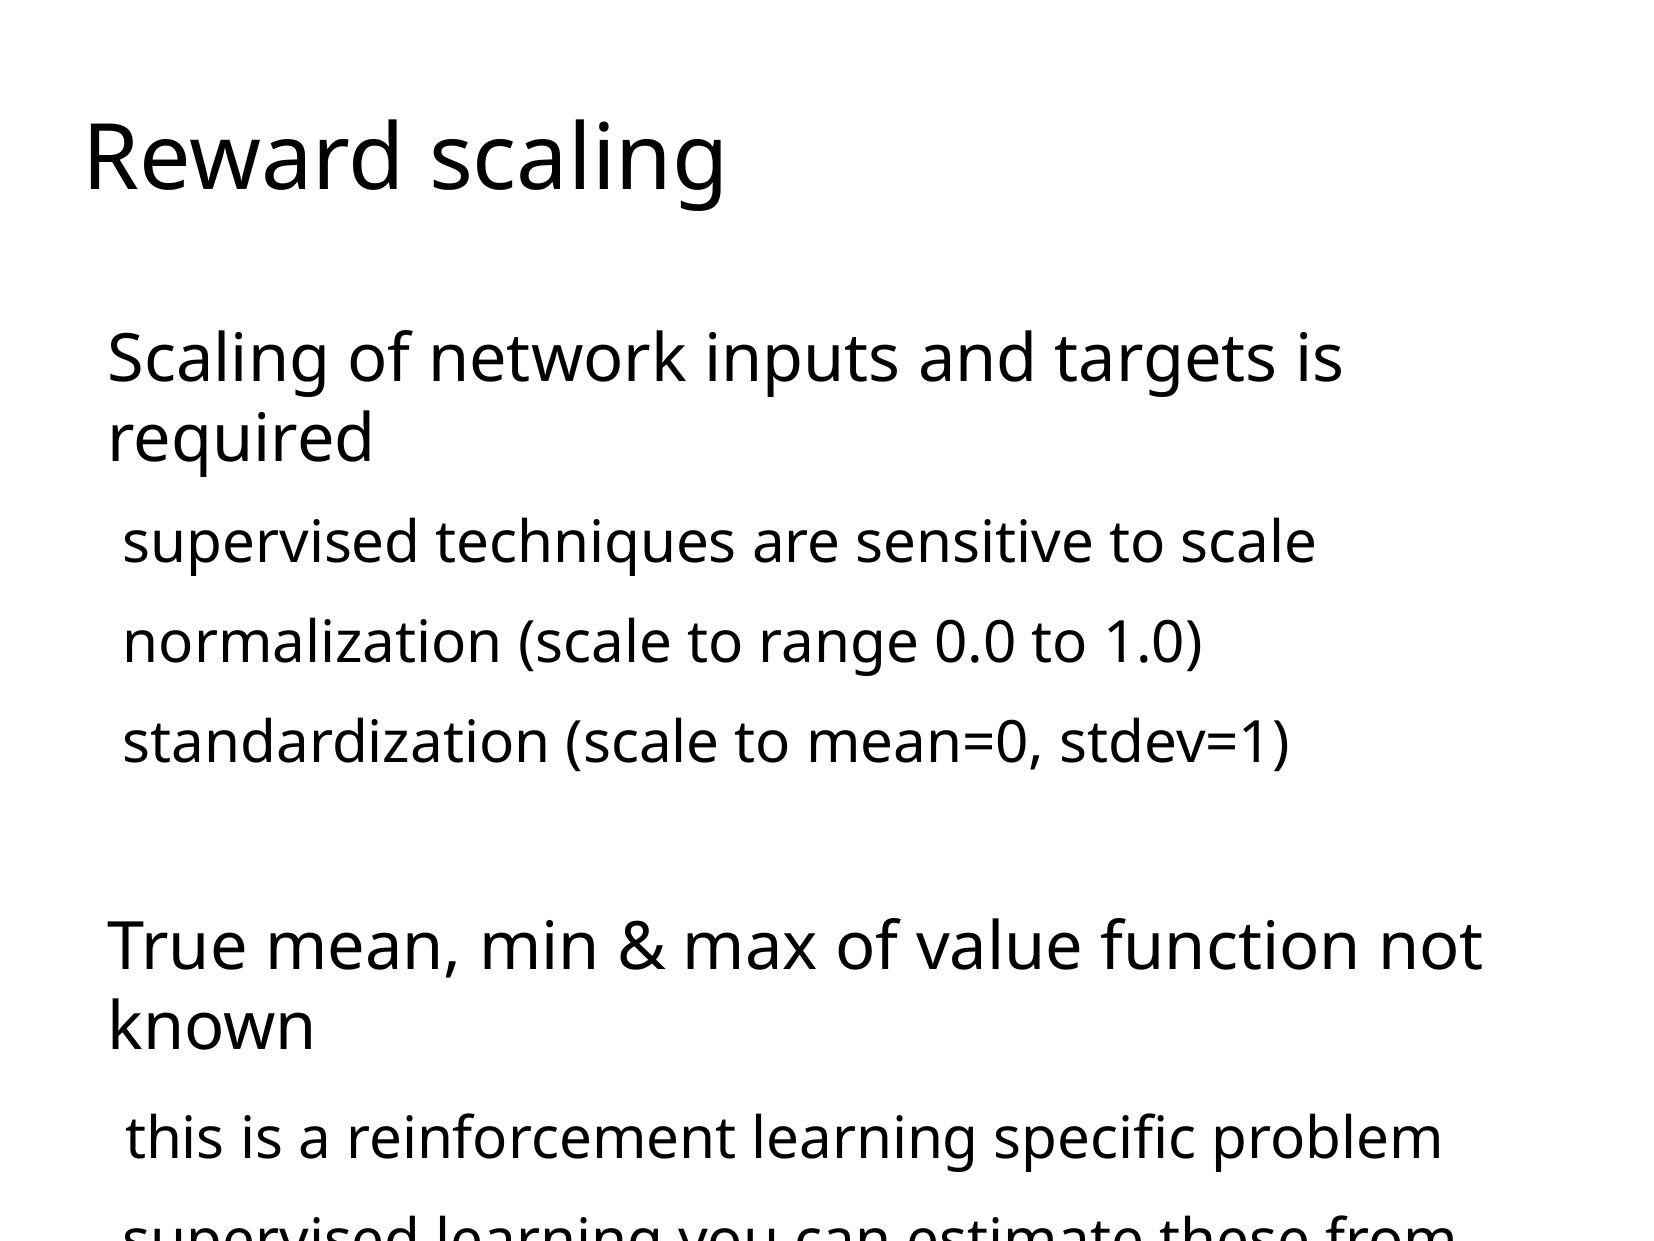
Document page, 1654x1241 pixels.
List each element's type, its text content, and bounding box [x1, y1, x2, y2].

title Reward scaling [82, 49, 1571, 257]
text_box Scaling of network inputs and targets is required supervised techniques are sensitive to scale normalization (scale to range 0.0 to 1.0) standardization (scale to mean=0, stdev=1) True mean, min & max of value function not known this is a reinforcement learning specific problem supervised learning you can estimate these from training data [107, 315, 1596, 1035]
